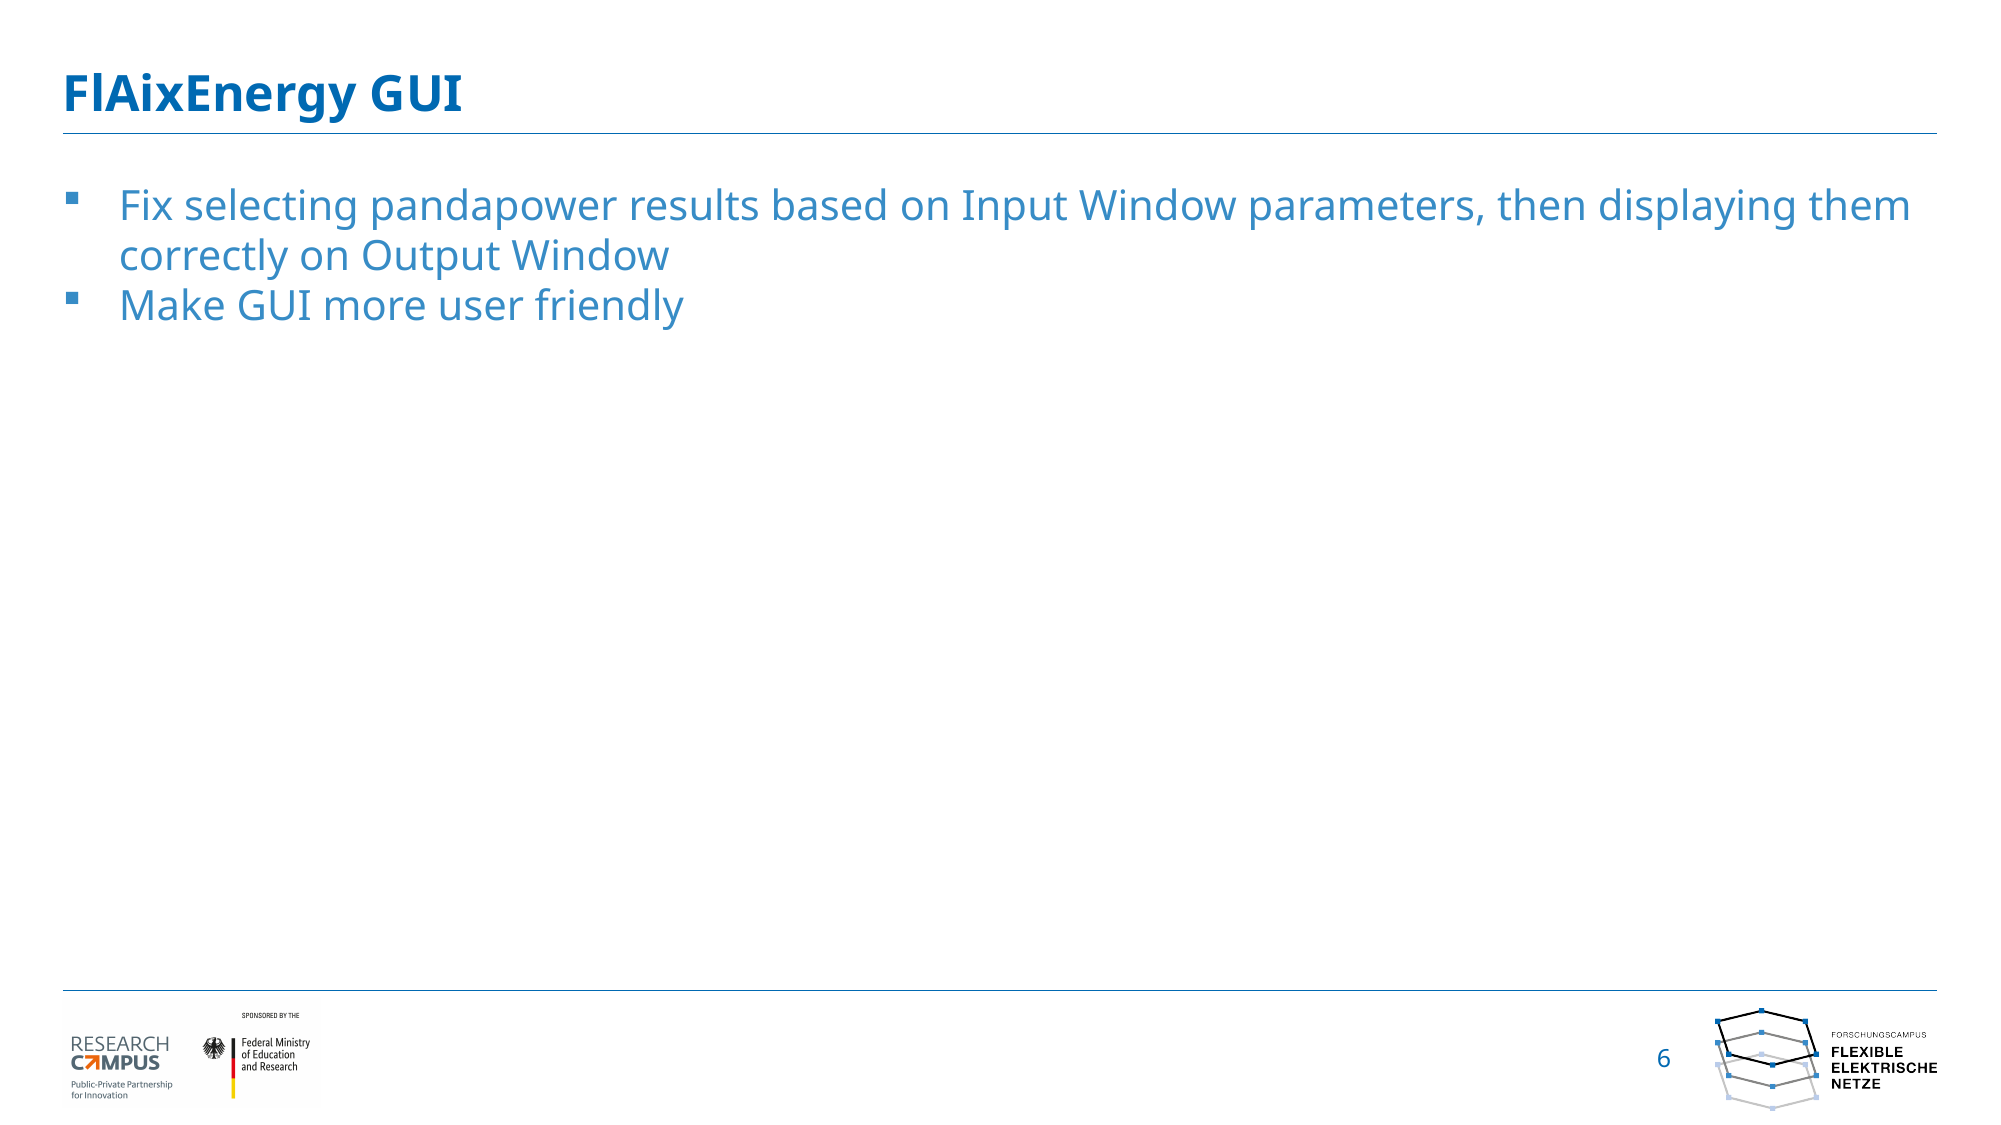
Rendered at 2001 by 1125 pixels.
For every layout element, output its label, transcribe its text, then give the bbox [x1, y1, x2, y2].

list Fix selecting pandapower results based on Input Window parameters, then displaying them correctly on Output Window Make GUI more user friendly [62, 178, 1938, 947]
picture [1715, 1008, 1937, 1111]
picture [62, 997, 321, 1108]
title FlAixEnergy GUI [63, 33, 1937, 123]
